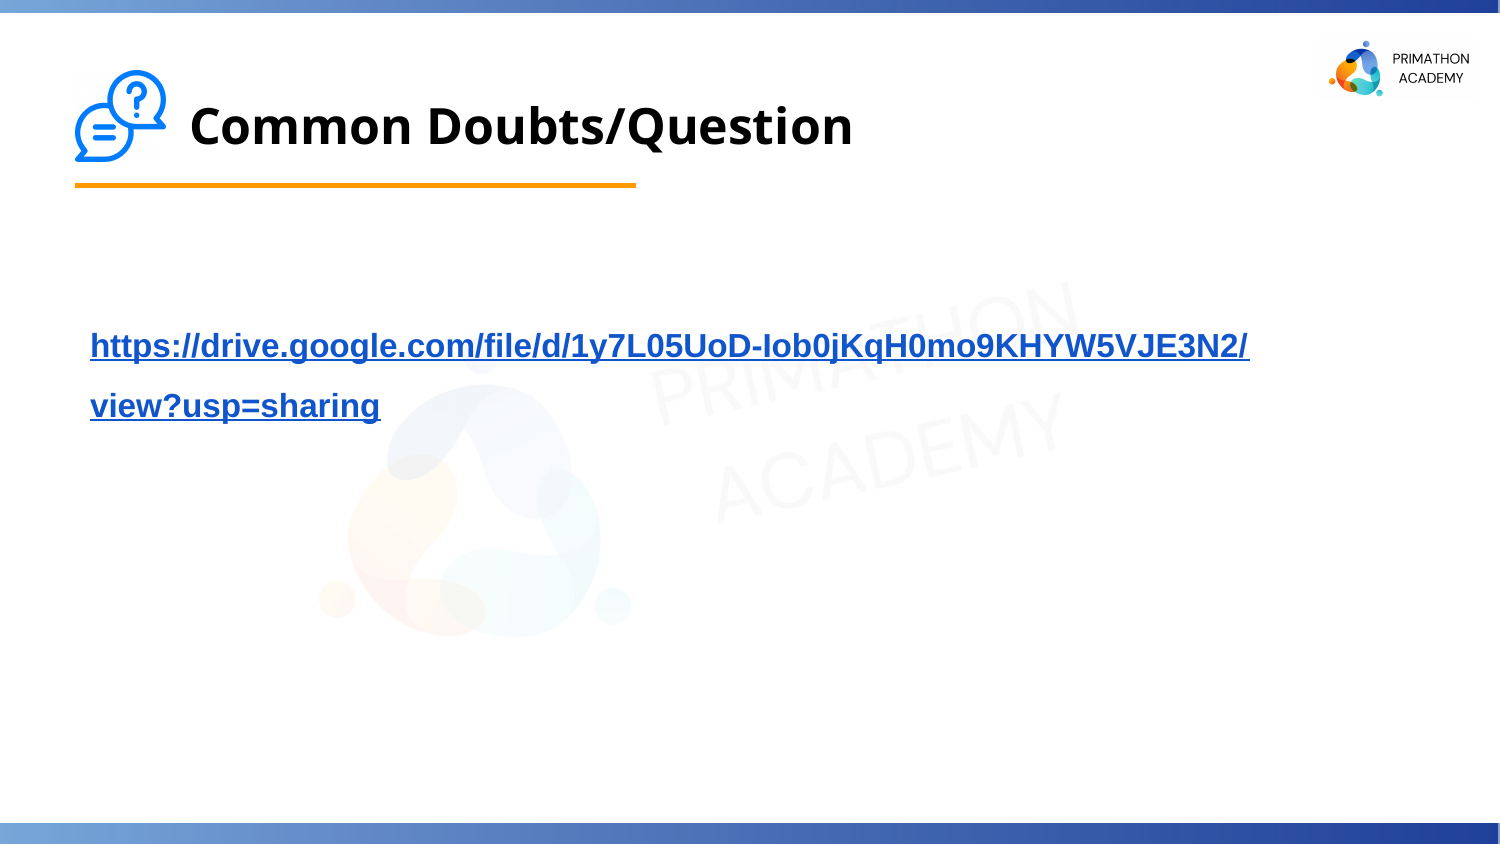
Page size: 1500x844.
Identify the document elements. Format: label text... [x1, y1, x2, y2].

text_box https://drive.google.com/file/d/1y7L05UoD-Iob0jKqH0mo9KHYW5VJE3N2/view?usp=sharing [74, 289, 203, 439]
text_box Common Doubts/Question [174, 70, 904, 170]
picture [0, 0, 1500, 13]
picture [1318, 38, 1479, 101]
picture [74, 70, 167, 162]
text_box https://drive.google.com/file/d/1y7L05UoD-Iob0jKqH0mo9KHYW5VJE3N2/view?usp=sharing [1185, 289, 1350, 439]
picture [0, 823, 1500, 844]
picture [208, 183, 1181, 724]
